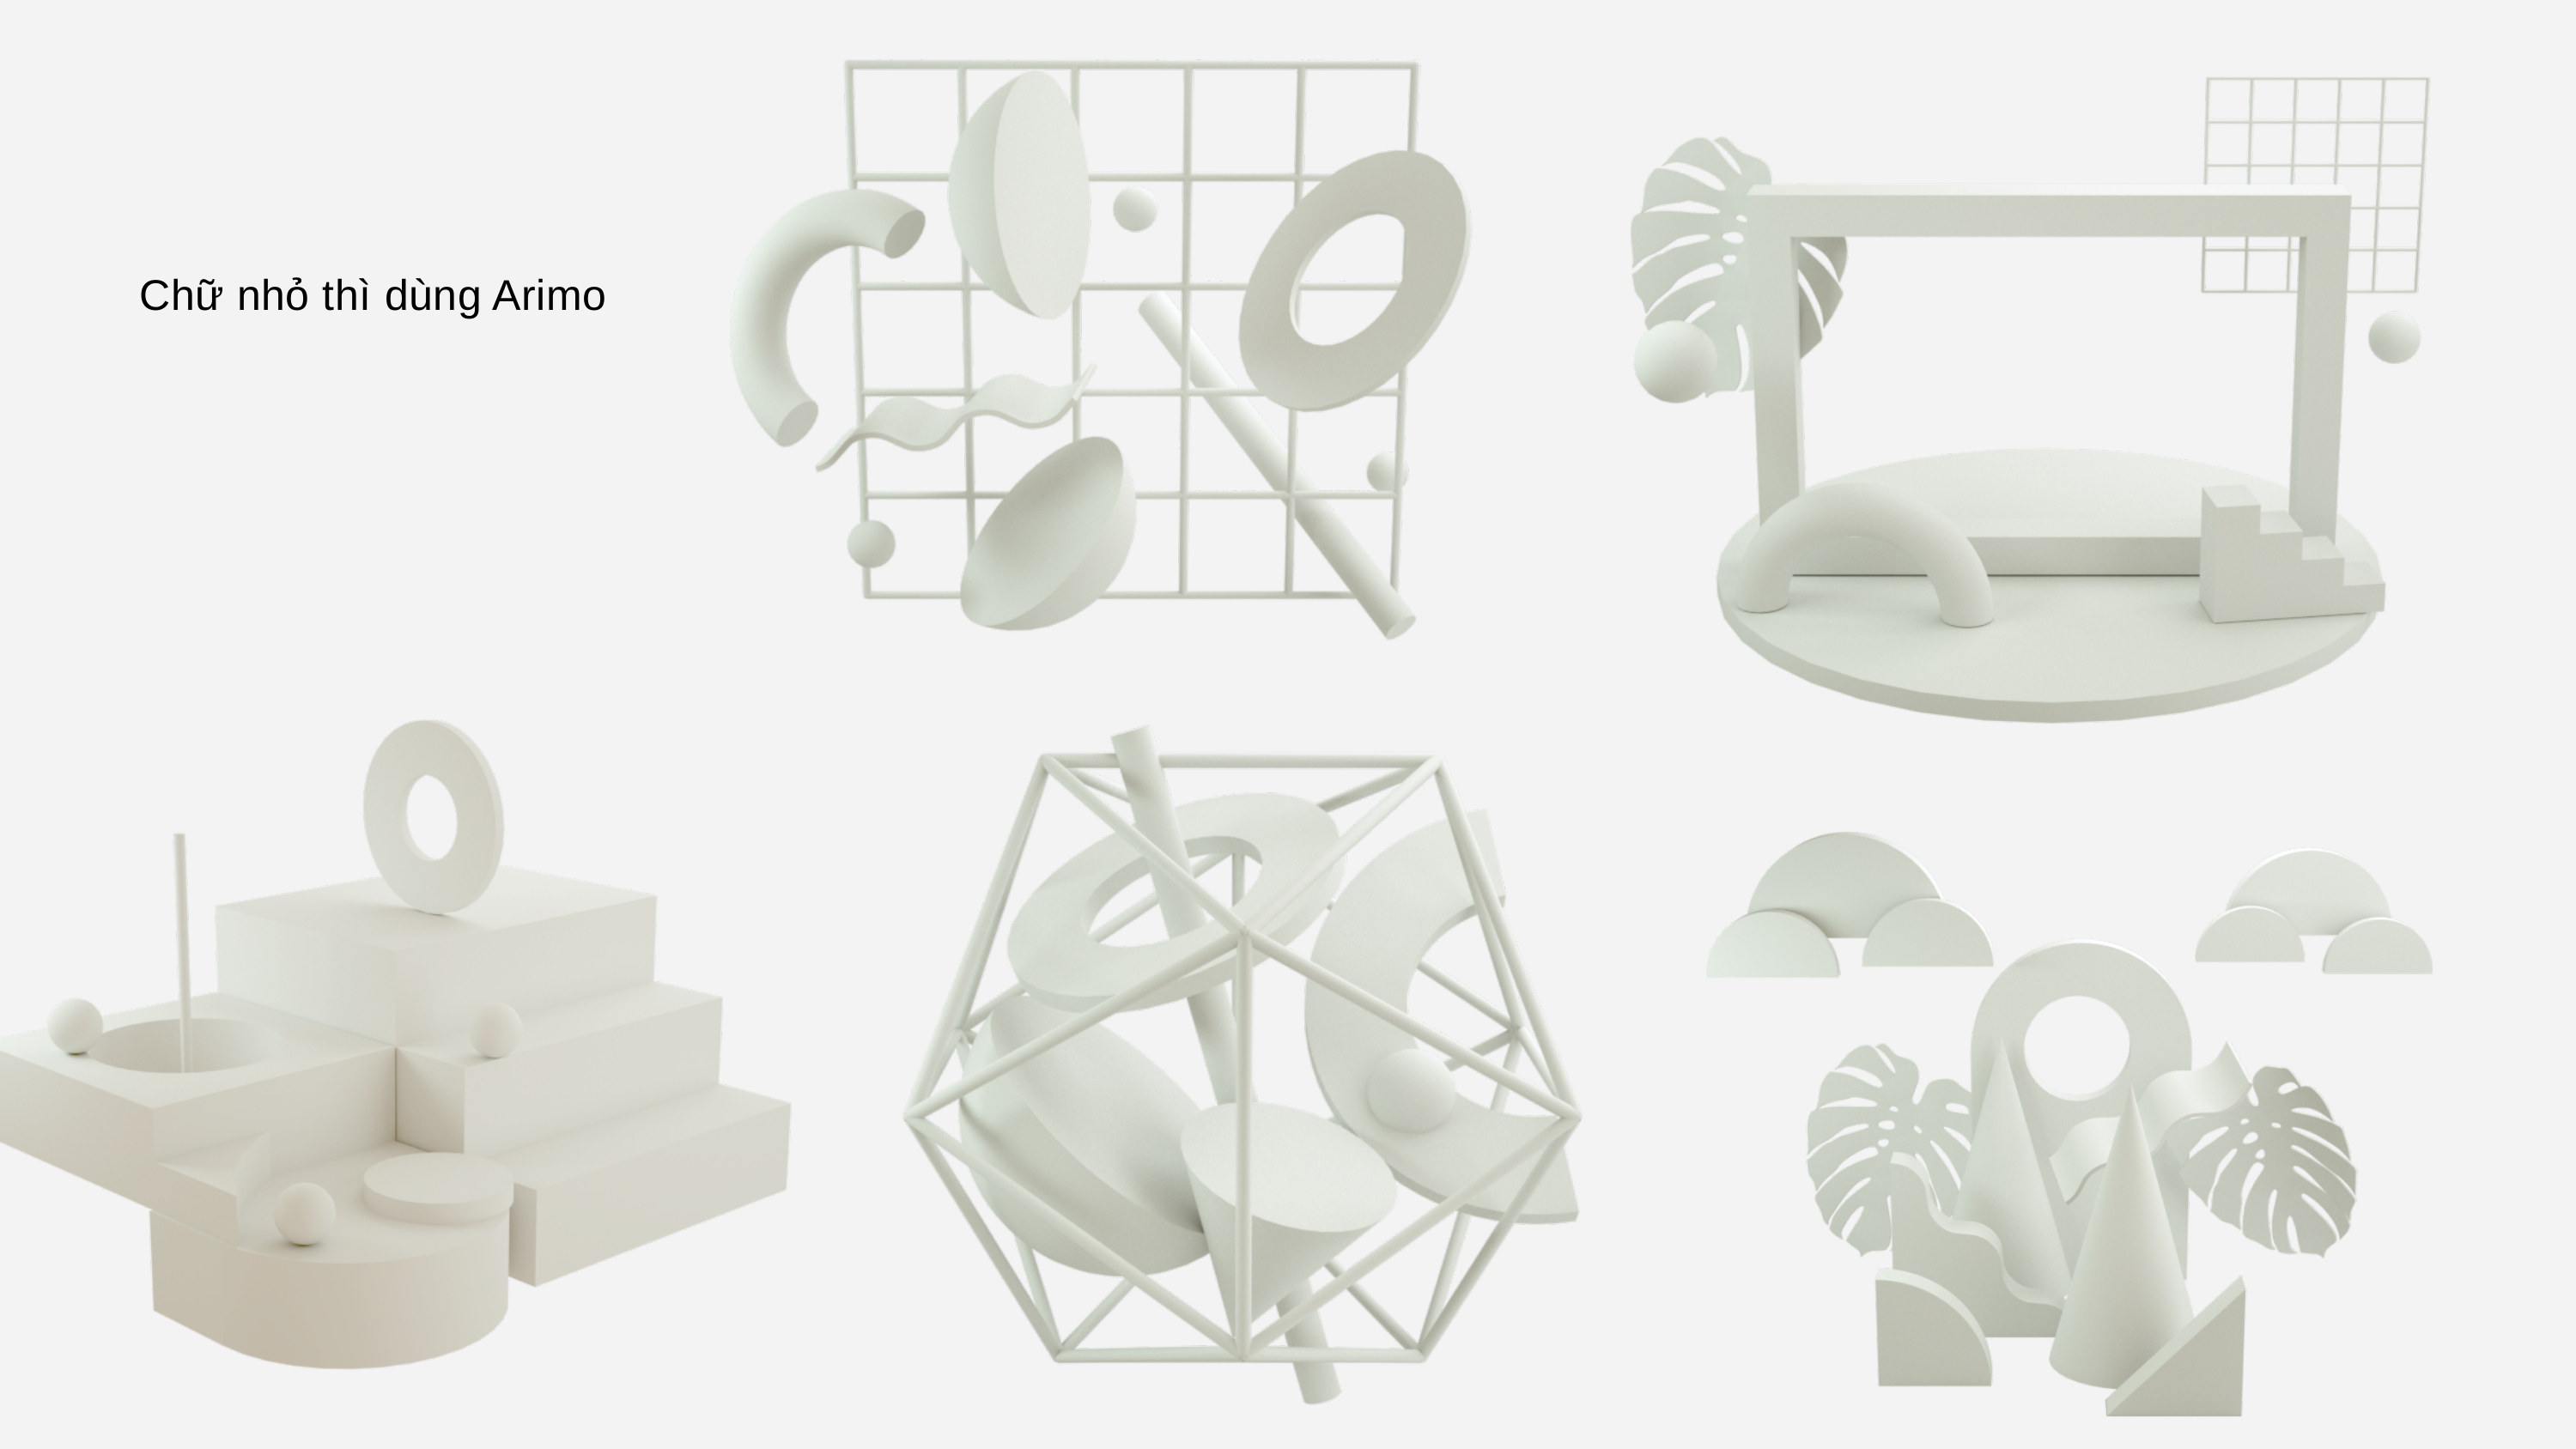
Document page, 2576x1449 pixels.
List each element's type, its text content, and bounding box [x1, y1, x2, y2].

picture [1629, 76, 2432, 724]
picture [1704, 831, 2433, 1417]
text_box Chữ nhỏ thì dùng Arimo [139, 258, 725, 379]
picture [901, 724, 1584, 1405]
picture [0, 718, 793, 1371]
picture [729, 58, 1474, 641]
